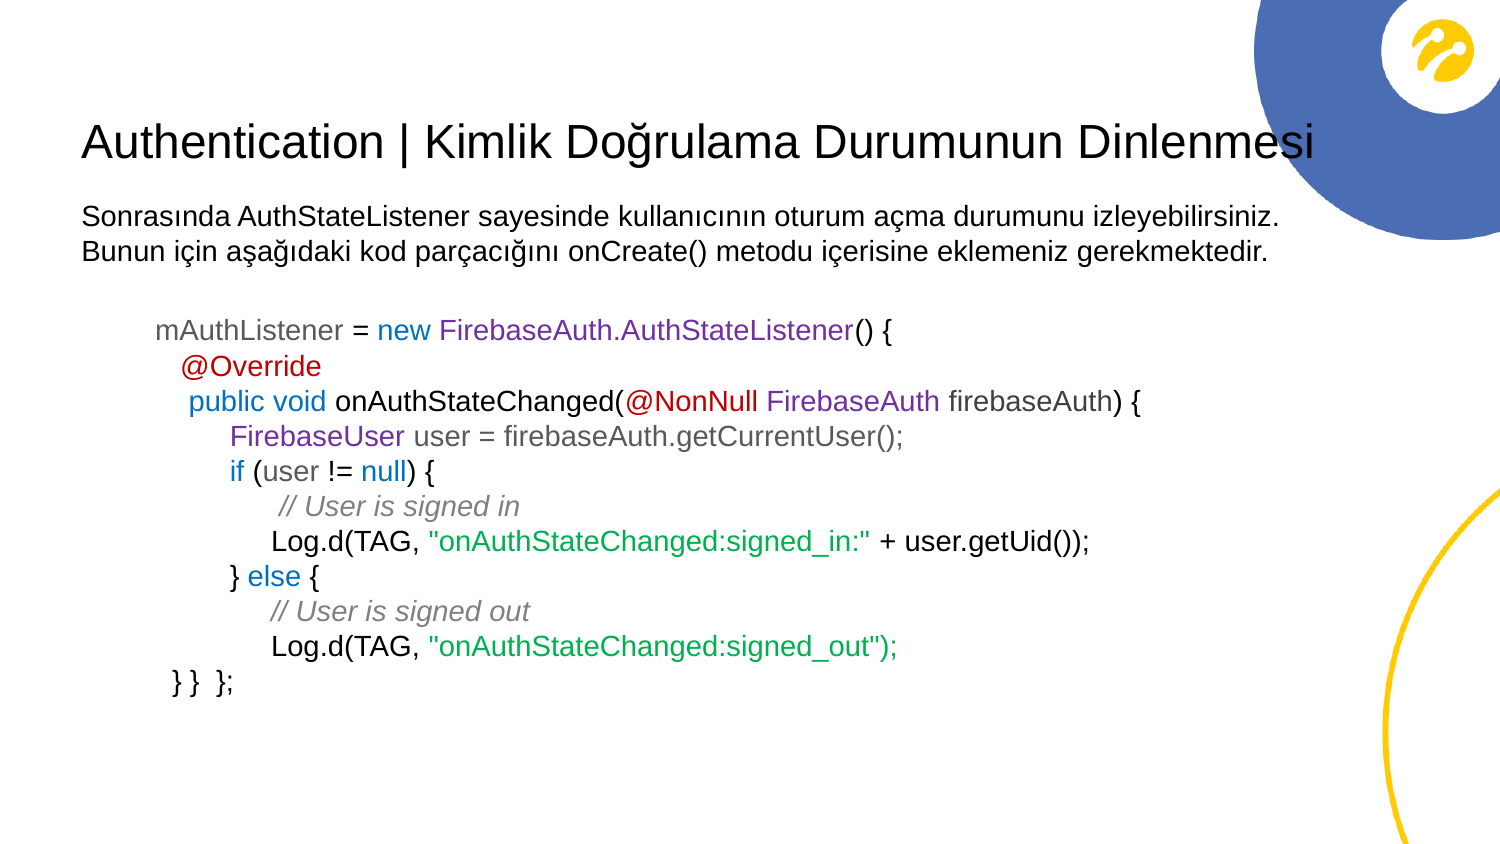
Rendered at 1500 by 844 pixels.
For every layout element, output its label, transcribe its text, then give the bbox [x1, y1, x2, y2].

picture [0, 0, 1500, 844]
text_box Sonrasında AuthStateListener sayesinde kullanıcının oturum açma durumunu izleyebilirsiniz. Bunun için aşağıdaki kod parçacığını onCreate() metodu içerisine eklemeniz gerekmektedir. mAuthListener = new FirebaseAuth.AuthStateListener() { @Override public void onAuthStateChanged(@NonNull FirebaseAuth firebaseAuth) { FirebaseUser user = firebaseAuth.getCurrentUser(); if (user != null) { // User is signed in Log.d(TAG, "onAuthStateChanged:signed_in:" + user.getUid()); } else { // User is signed out Log.d(TAG, "onAuthStateChanged:signed_out"); } } }; [66, 190, 1358, 705]
title Authentication | Kimlik Doğrulama Durumunun Dinlenmesi [66, 96, 1358, 190]
